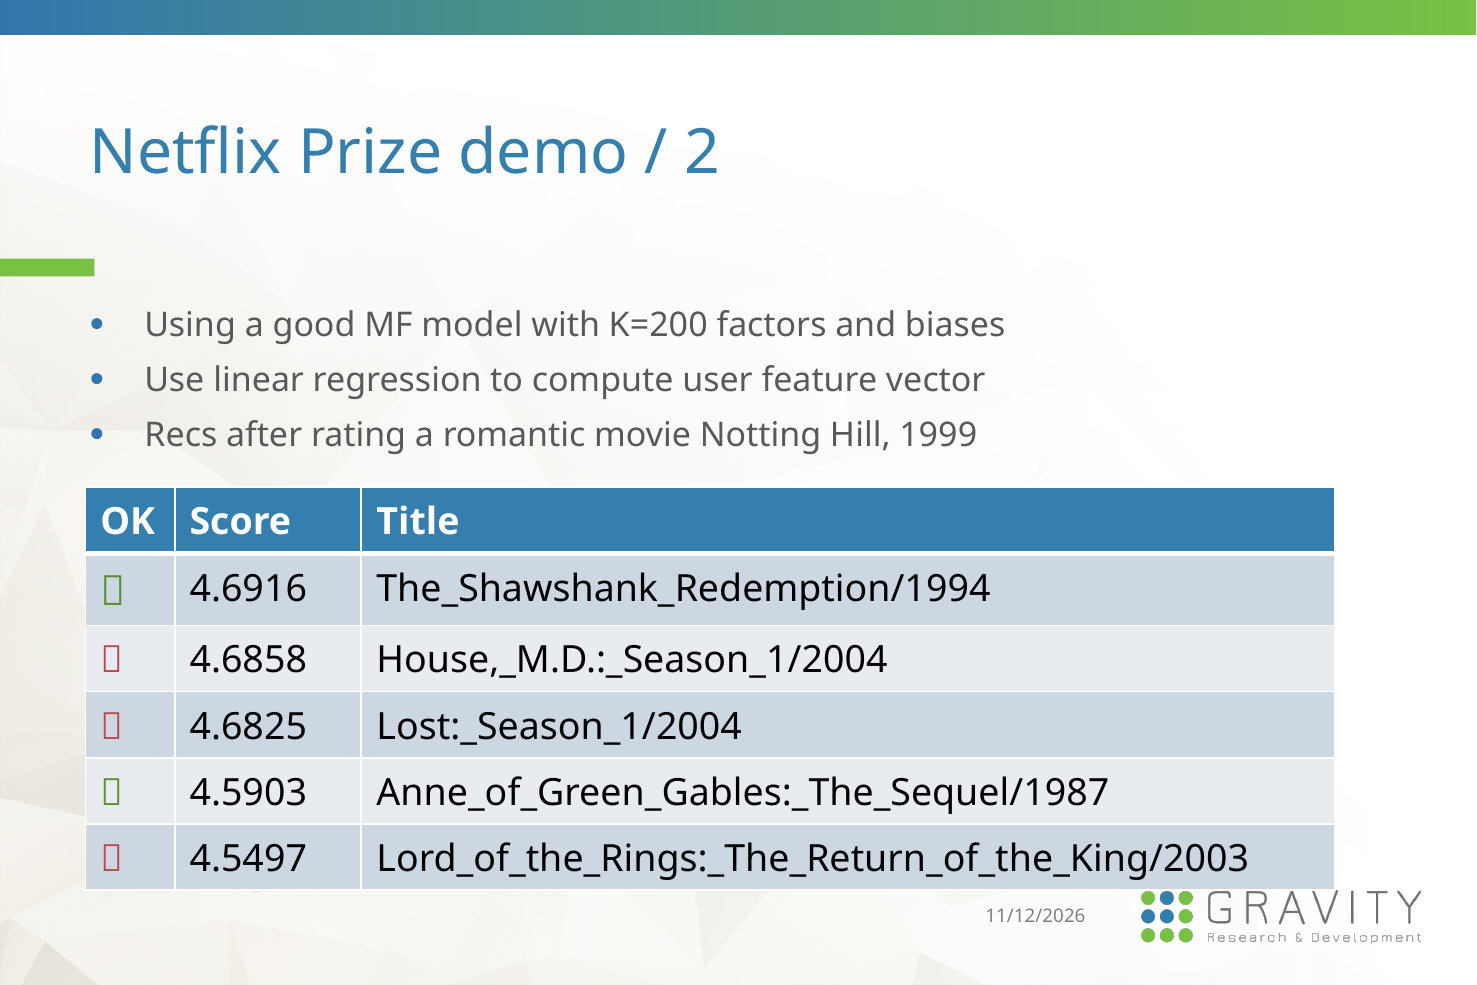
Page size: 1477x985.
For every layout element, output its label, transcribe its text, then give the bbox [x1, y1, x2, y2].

table_cell Lord_of_the_Rings:_The_Return_of_the_King/2003 [362, 825, 1334, 889]
table_cell  [86, 692, 174, 757]
table_cell Anne_of_Green_Gables:_The_Sequel/1987 [362, 759, 1334, 823]
table_cell  [86, 556, 174, 625]
table_header OK [86, 488, 174, 551]
list Using a good MF model with K=200 factors and biases Use linear regression to compute user feature vector Recs after rating a romantic movie Notting Hill, 1999 [74, 295, 1402, 563]
table_cell 4.5903 [176, 759, 360, 823]
table_cell  [86, 759, 174, 823]
title Netflix Prize demo / 2 [74, 73, 1402, 233]
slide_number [968, 891, 1101, 943]
table_header Title [362, 488, 1334, 551]
table_cell House,_M.D.:_Season_1/2004 [362, 626, 1334, 691]
table_cell 4.6916 [176, 556, 360, 625]
table_header Score [176, 488, 360, 551]
table_cell 4.6825 [176, 692, 360, 757]
table_cell 4.6858 [176, 626, 360, 691]
table_cell 4.5497 [176, 825, 360, 889]
table_cell Lost:_Season_1/2004 [362, 692, 1334, 757]
table_cell  [86, 626, 174, 691]
picture [0, 0, 1477, 985]
table_cell  [86, 825, 174, 889]
table_cell The_Shawshank_Redemption/1994 [362, 556, 1334, 625]
